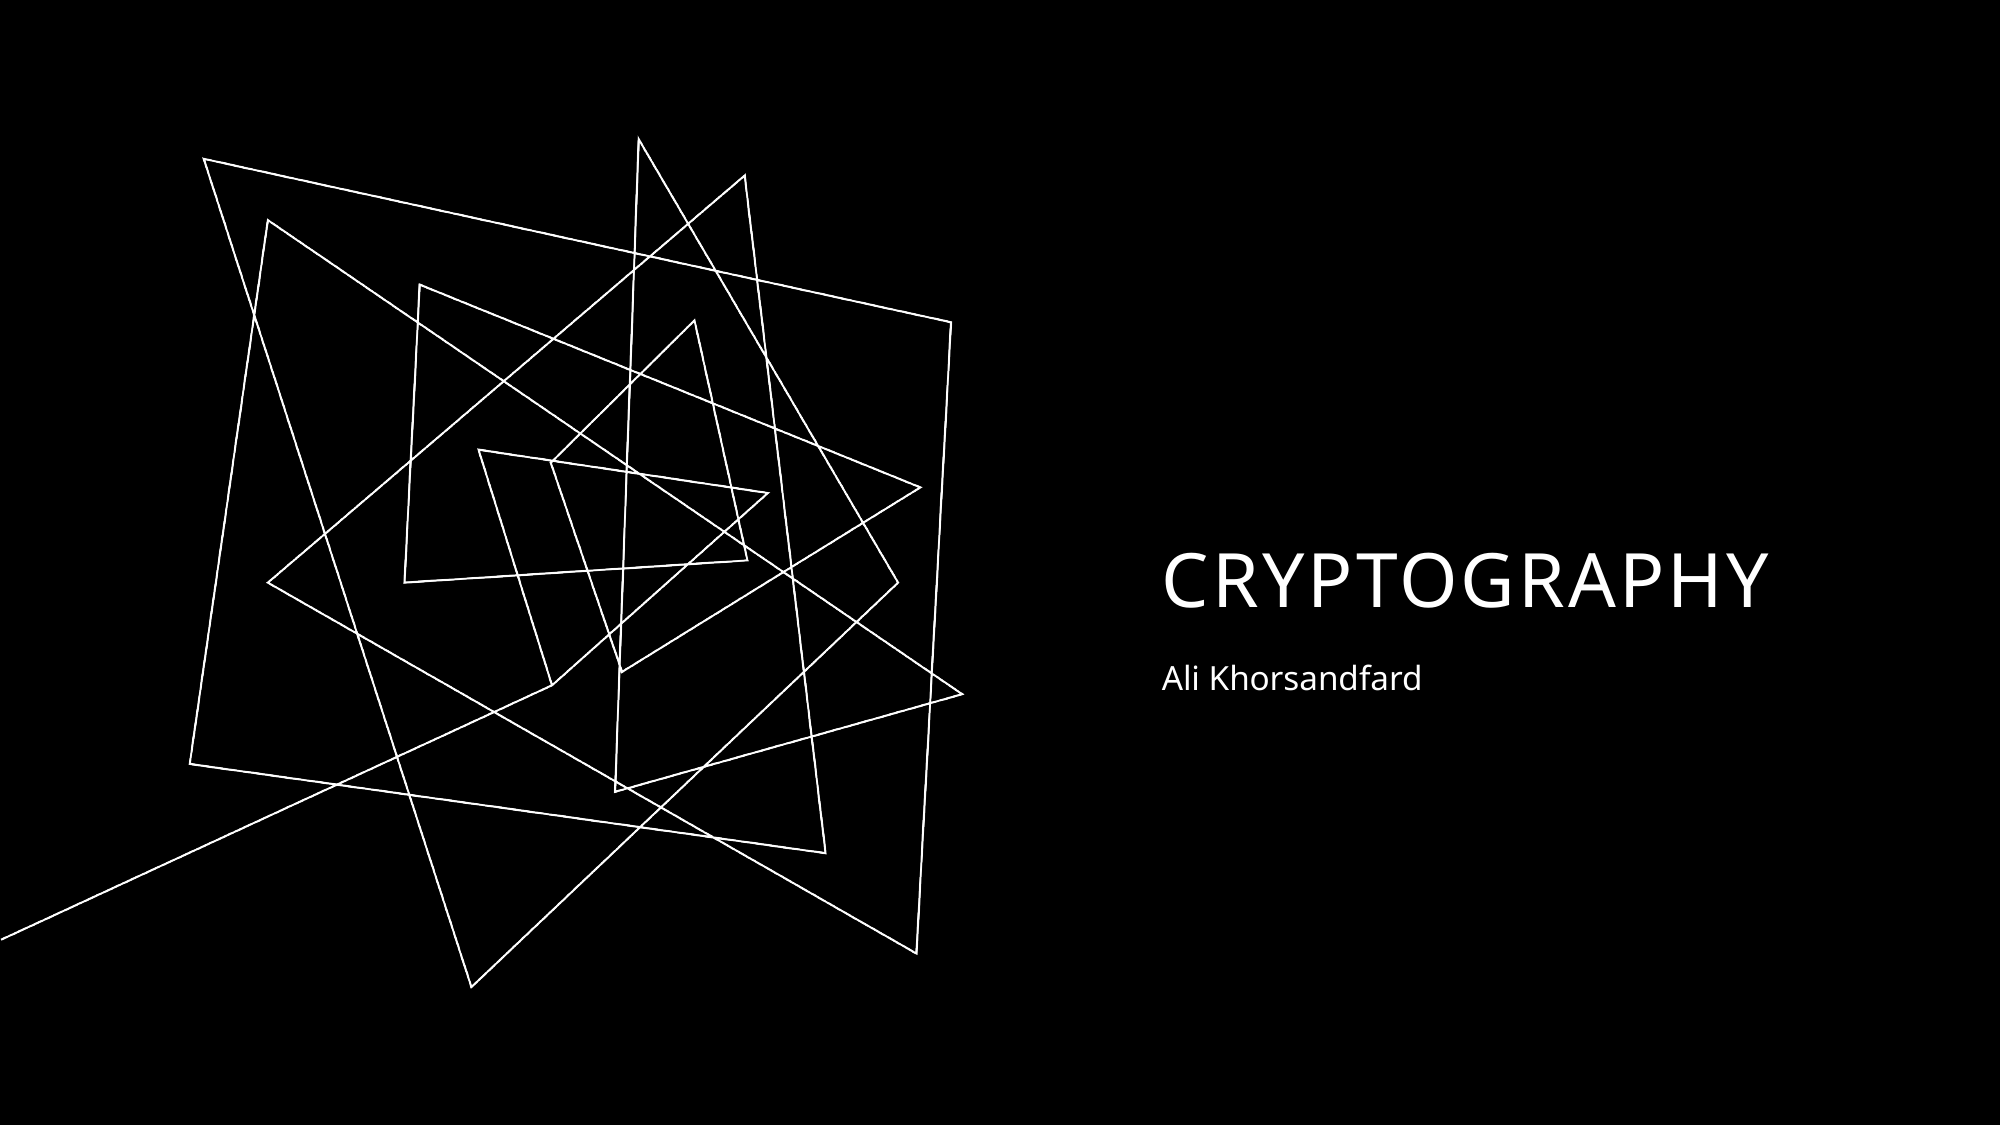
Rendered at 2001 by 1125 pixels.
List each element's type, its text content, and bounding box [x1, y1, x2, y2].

subtitle Ali Khorsandfard [1146, 649, 1833, 710]
picture [0, 135, 965, 989]
title Cryptography [1146, 352, 1833, 634]
